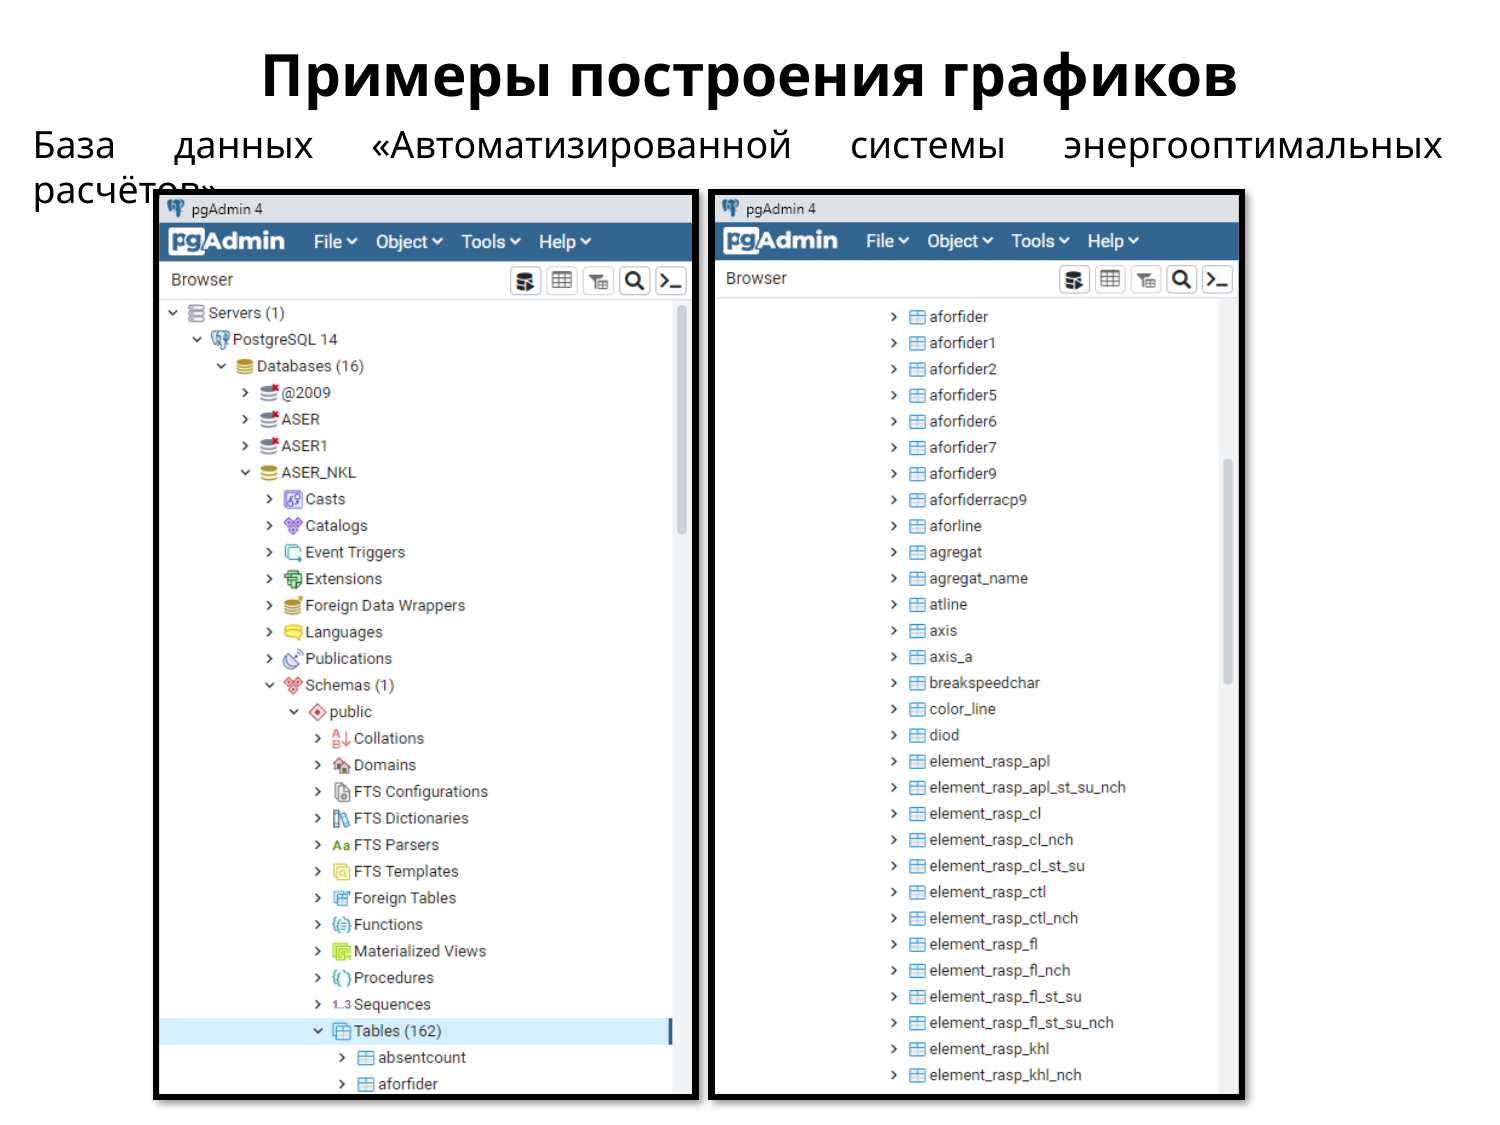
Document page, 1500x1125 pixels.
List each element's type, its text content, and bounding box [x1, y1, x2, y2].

text_box База данных «Автоматизированной системы энергооптимальных расчётов». [17, 113, 1459, 219]
picture [159, 194, 693, 1095]
text_box Примеры построения графиков [17, 30, 1483, 116]
picture [714, 194, 1239, 1095]
